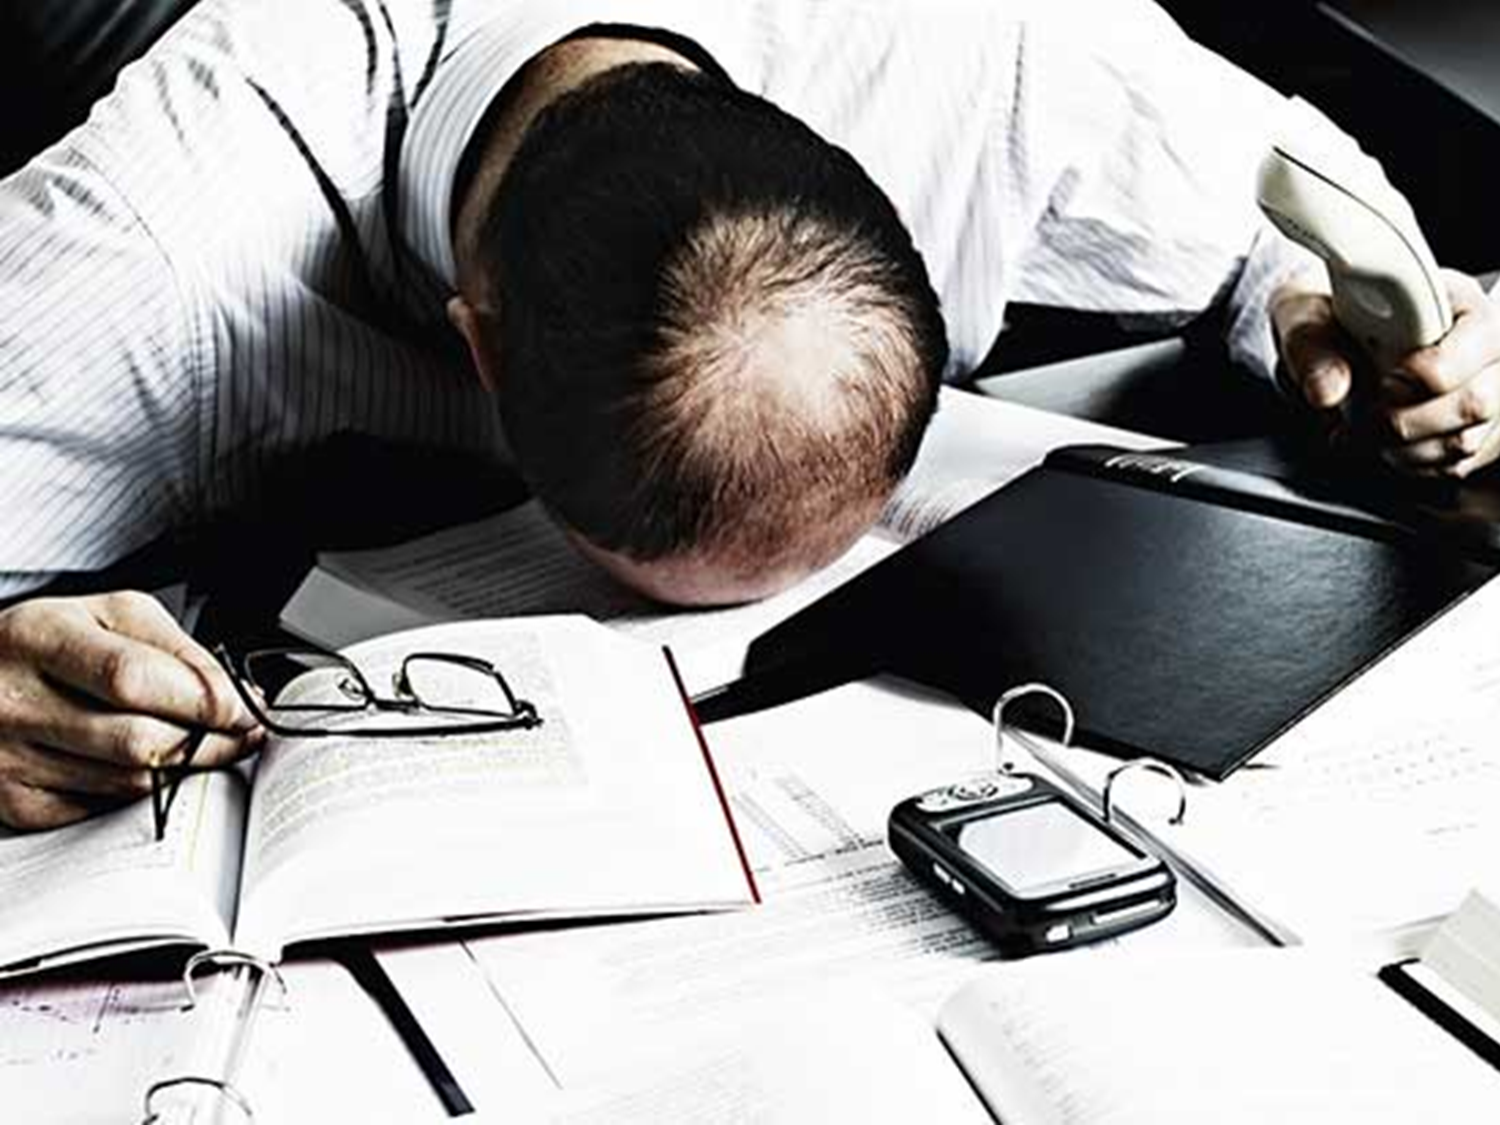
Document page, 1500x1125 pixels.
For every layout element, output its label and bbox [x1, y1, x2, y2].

list [0, 0, 1500, 1125]
